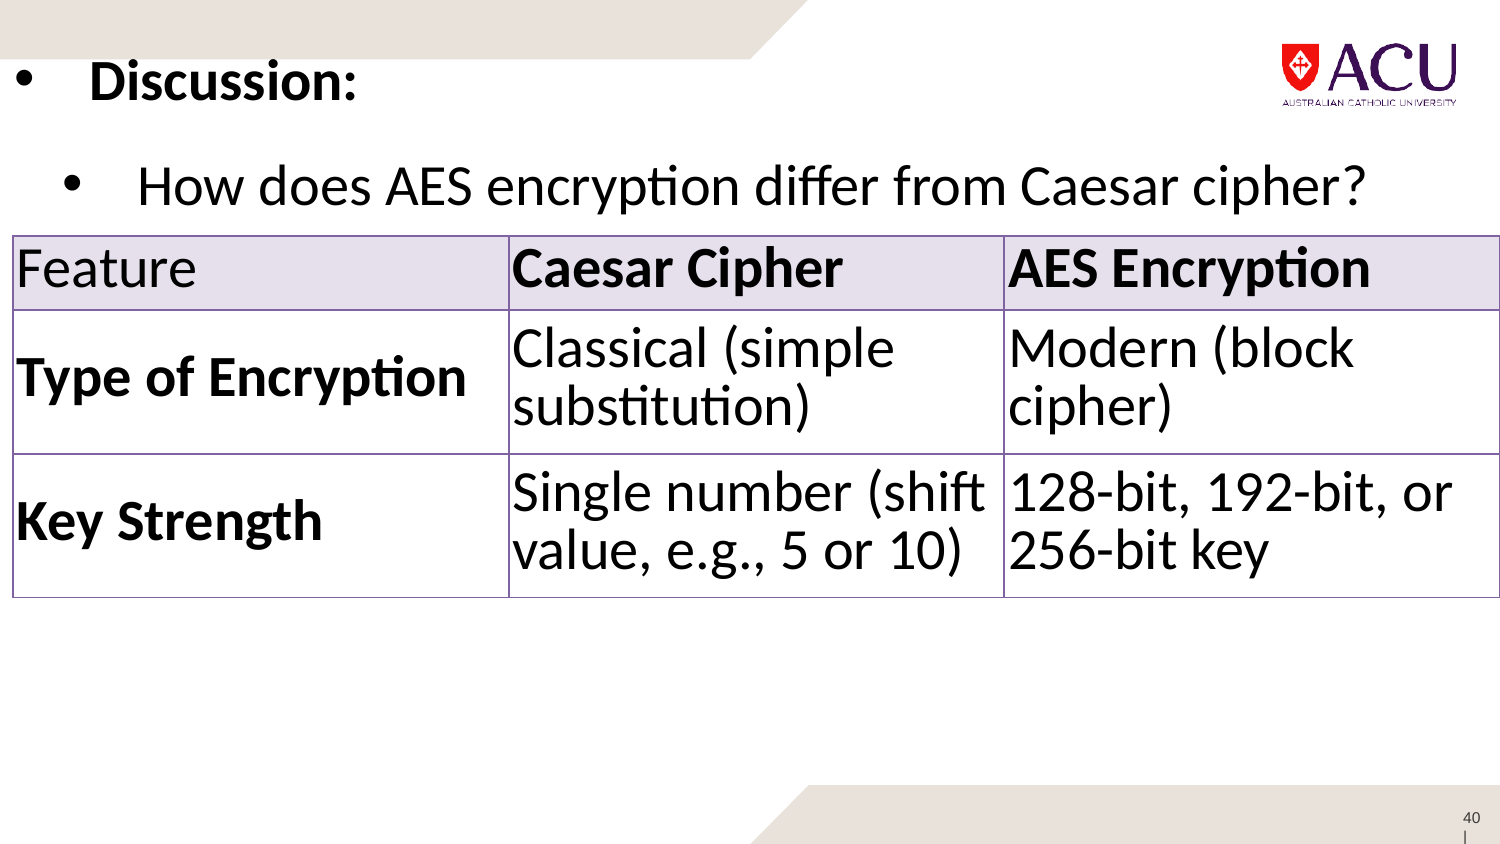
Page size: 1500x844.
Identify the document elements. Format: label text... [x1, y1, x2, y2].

table_cell Modern (block cipher) [1005, 311, 1499, 453]
table_cell Key Strength [14, 455, 508, 597]
table_cell 128-bit, 192-bit, or 256-bit key [1005, 455, 1499, 597]
slide_number 40 | [1452, 807, 1487, 844]
table_cell Single number (shift value, e.g., 5 or 10) [510, 455, 1003, 597]
table_header Caesar Cipher [510, 237, 1003, 309]
text_box Discussion: How does AES encryption differ from Caesar cipher? [0, 0, 1500, 225]
table_header AES Encryption [1005, 237, 1499, 309]
table_header Feature [14, 237, 508, 309]
table_cell Type of Encryption [14, 311, 508, 453]
table_cell Classical (simple substitution) [510, 311, 1003, 453]
